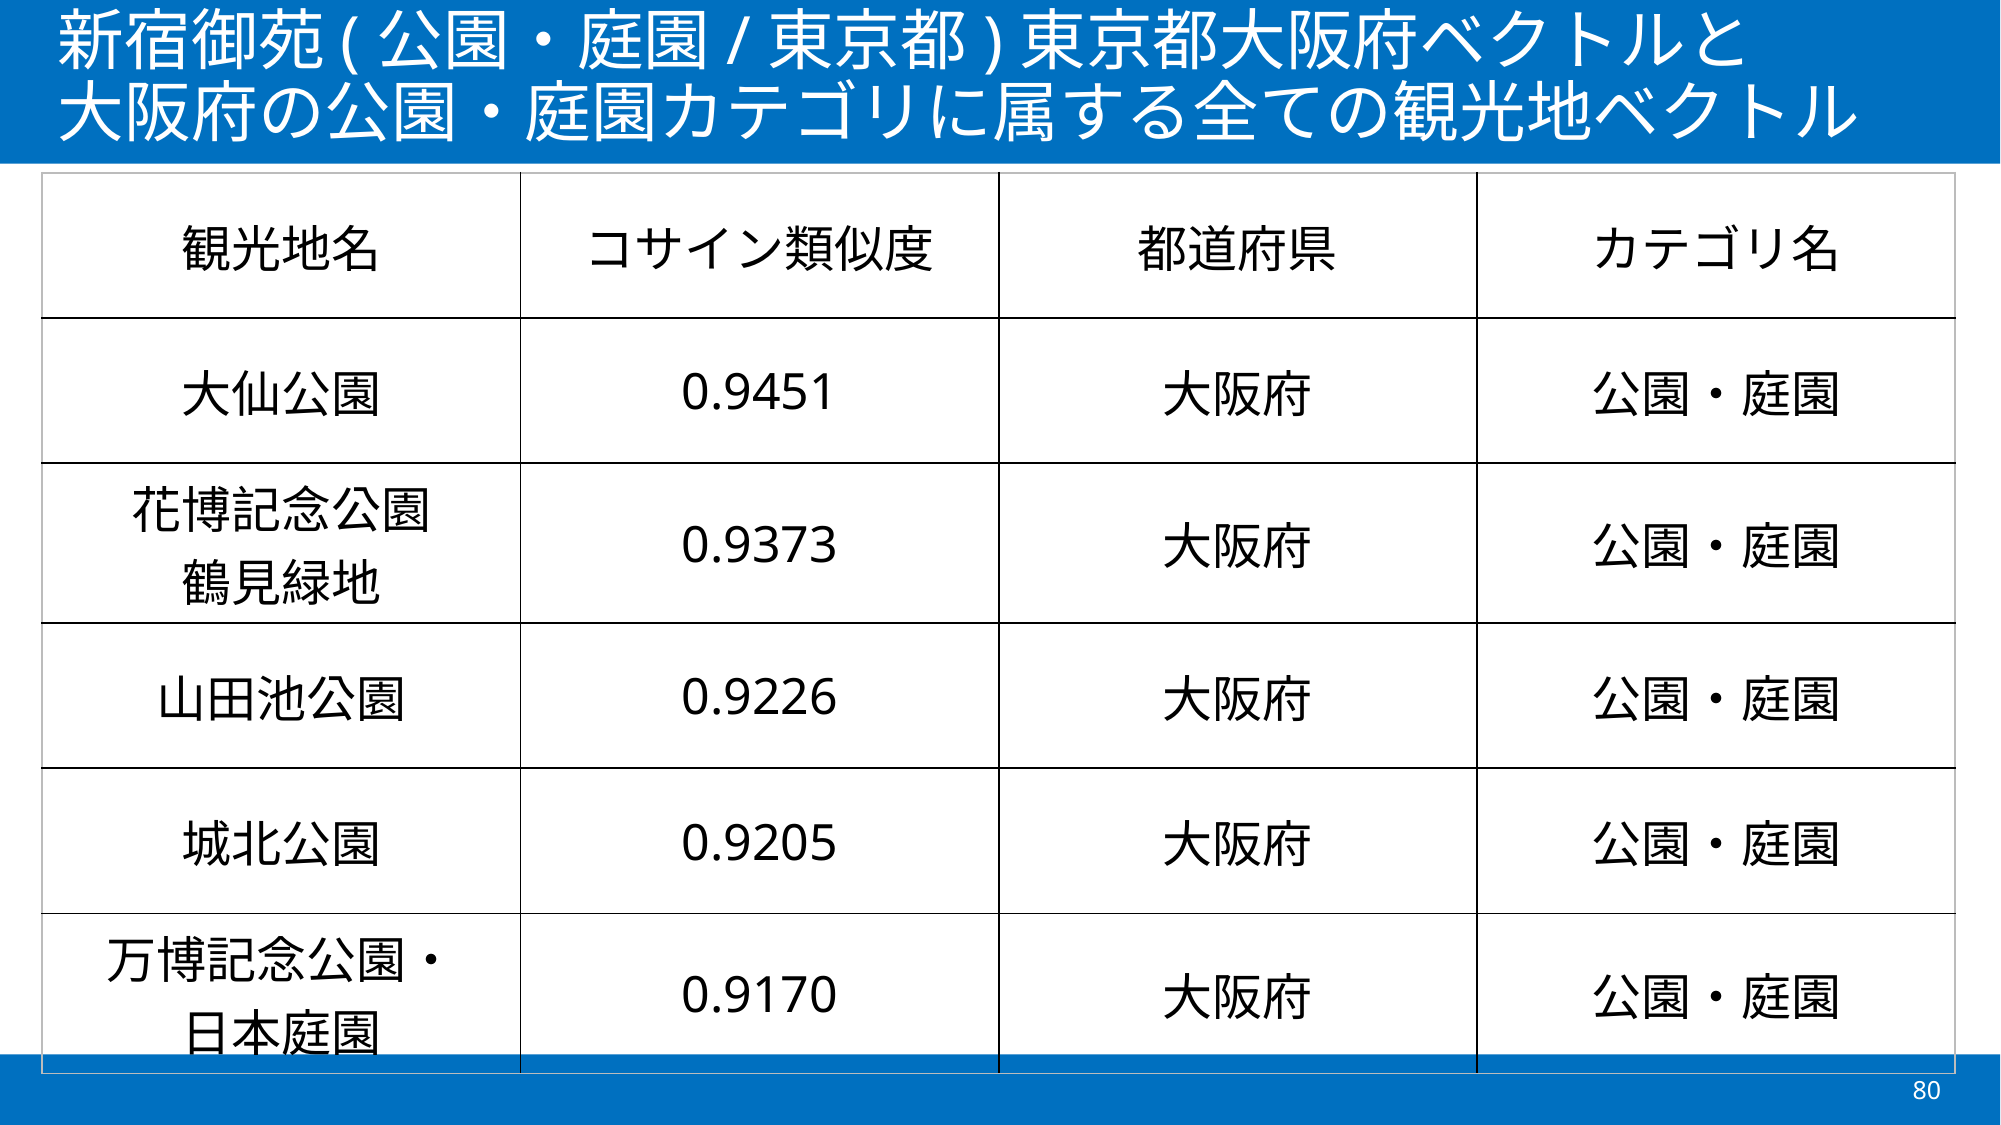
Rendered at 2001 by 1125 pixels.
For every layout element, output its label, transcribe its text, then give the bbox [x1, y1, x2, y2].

table_cell 公園・庭園 [1478, 769, 1954, 913]
table_cell 公園・庭園 [1478, 464, 1954, 622]
table_cell 花博記念公園 鶴見緑地 [43, 464, 520, 622]
table_cell 大阪府 [1000, 769, 1476, 913]
table_cell 0.9170 [521, 914, 998, 1073]
table_cell 0.9451 [521, 319, 998, 462]
table_cell 0.9373 [521, 464, 998, 622]
slide_number 80 [1506, 1061, 1957, 1122]
table_cell 大阪府 [1000, 624, 1476, 767]
table_cell 公園・庭園 [1478, 914, 1954, 1073]
table_cell 大仙公園 [43, 319, 520, 462]
table_cell 城北公園 [43, 769, 520, 913]
table_cell 大阪府 [1000, 464, 1476, 622]
table_header カテゴリ名 [1478, 174, 1954, 317]
table_cell 大阪府 [1000, 914, 1476, 1073]
table_cell 大阪府 [1000, 319, 1476, 462]
table_header コサイン類似度 [521, 174, 998, 317]
table_cell 山田池公園 [43, 624, 520, 767]
table_cell 公園・庭園 [1478, 319, 1954, 462]
table_header 都道府県 [1000, 174, 1476, 317]
table_cell 0.9205 [521, 769, 998, 913]
table_cell 公園・庭園 [1478, 624, 1954, 767]
table_cell 0.9226 [521, 624, 998, 767]
table_cell 万博記念公園・ 日本庭園 [43, 914, 520, 1073]
table_header 観光地名 [43, 174, 520, 317]
